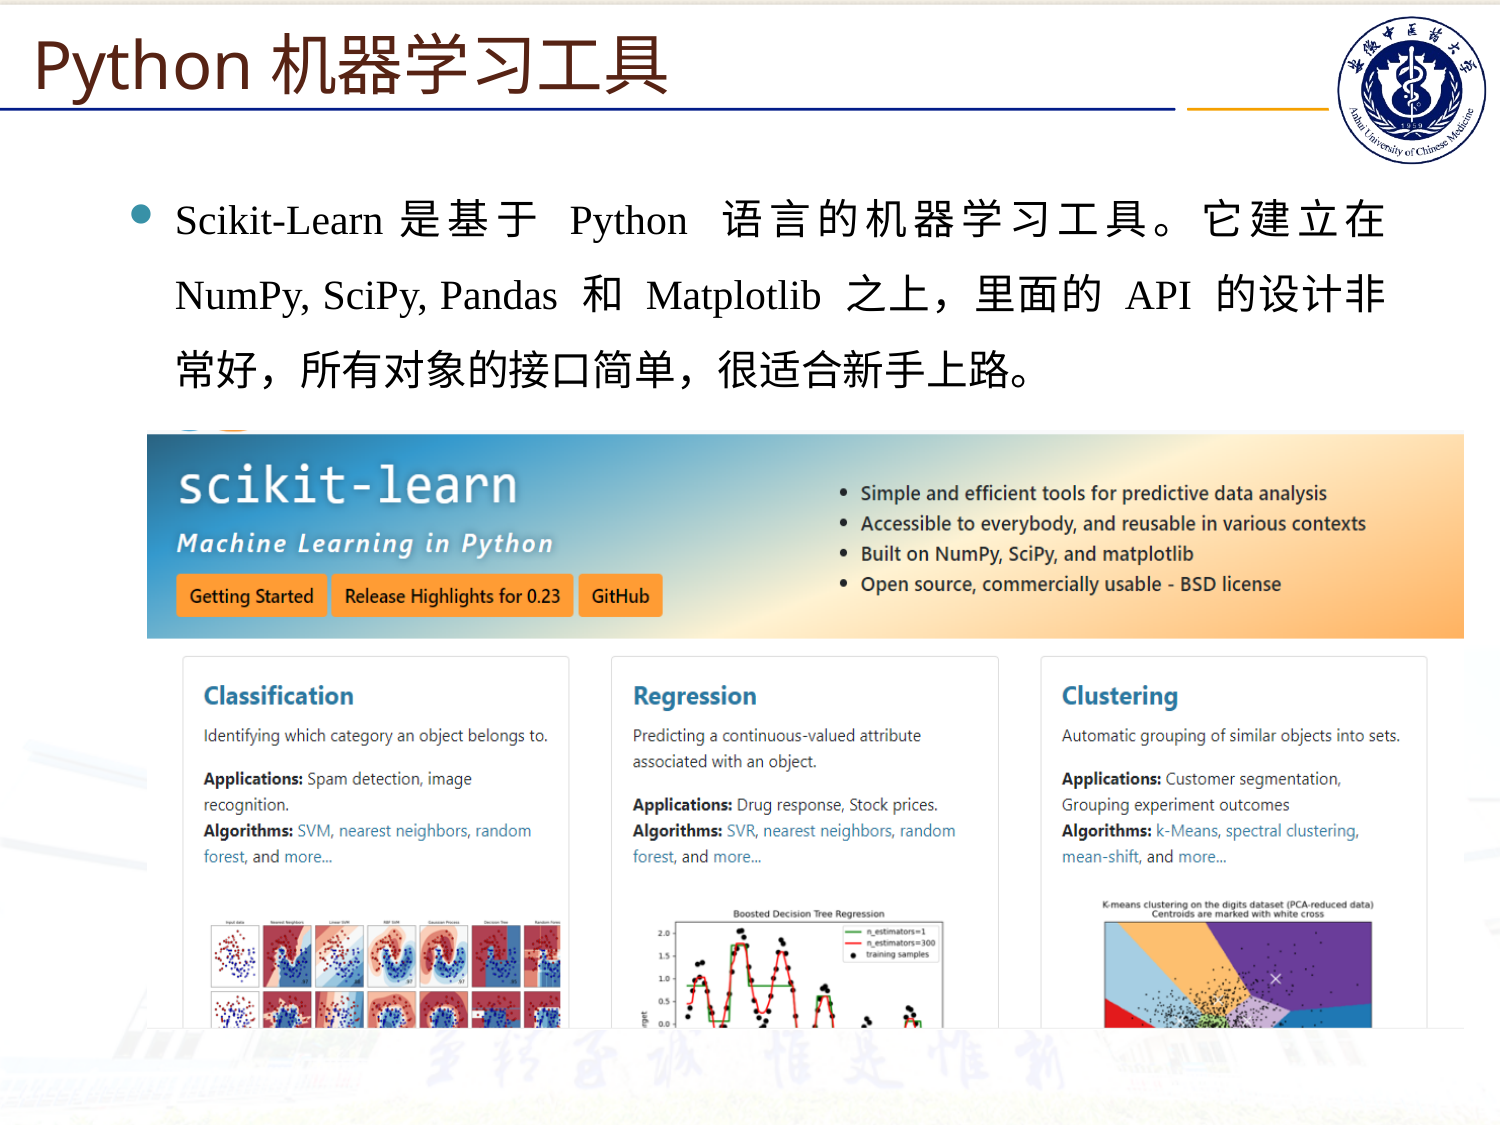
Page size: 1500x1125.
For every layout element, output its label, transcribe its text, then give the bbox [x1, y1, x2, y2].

picture [147, 430, 1464, 1031]
picture [1328, 7, 1495, 173]
list Scikit-Learn是基于 Python 语言的机器学习工具。它建立在 NumPy, SciPy, Pandas 和 Matplotlib 之上，里面的 API 的设计非常好，所有对象的接口简单，很适合新手上路。 [100, 160, 1402, 412]
text_box Python机器学习工具 [17, 0, 1107, 142]
